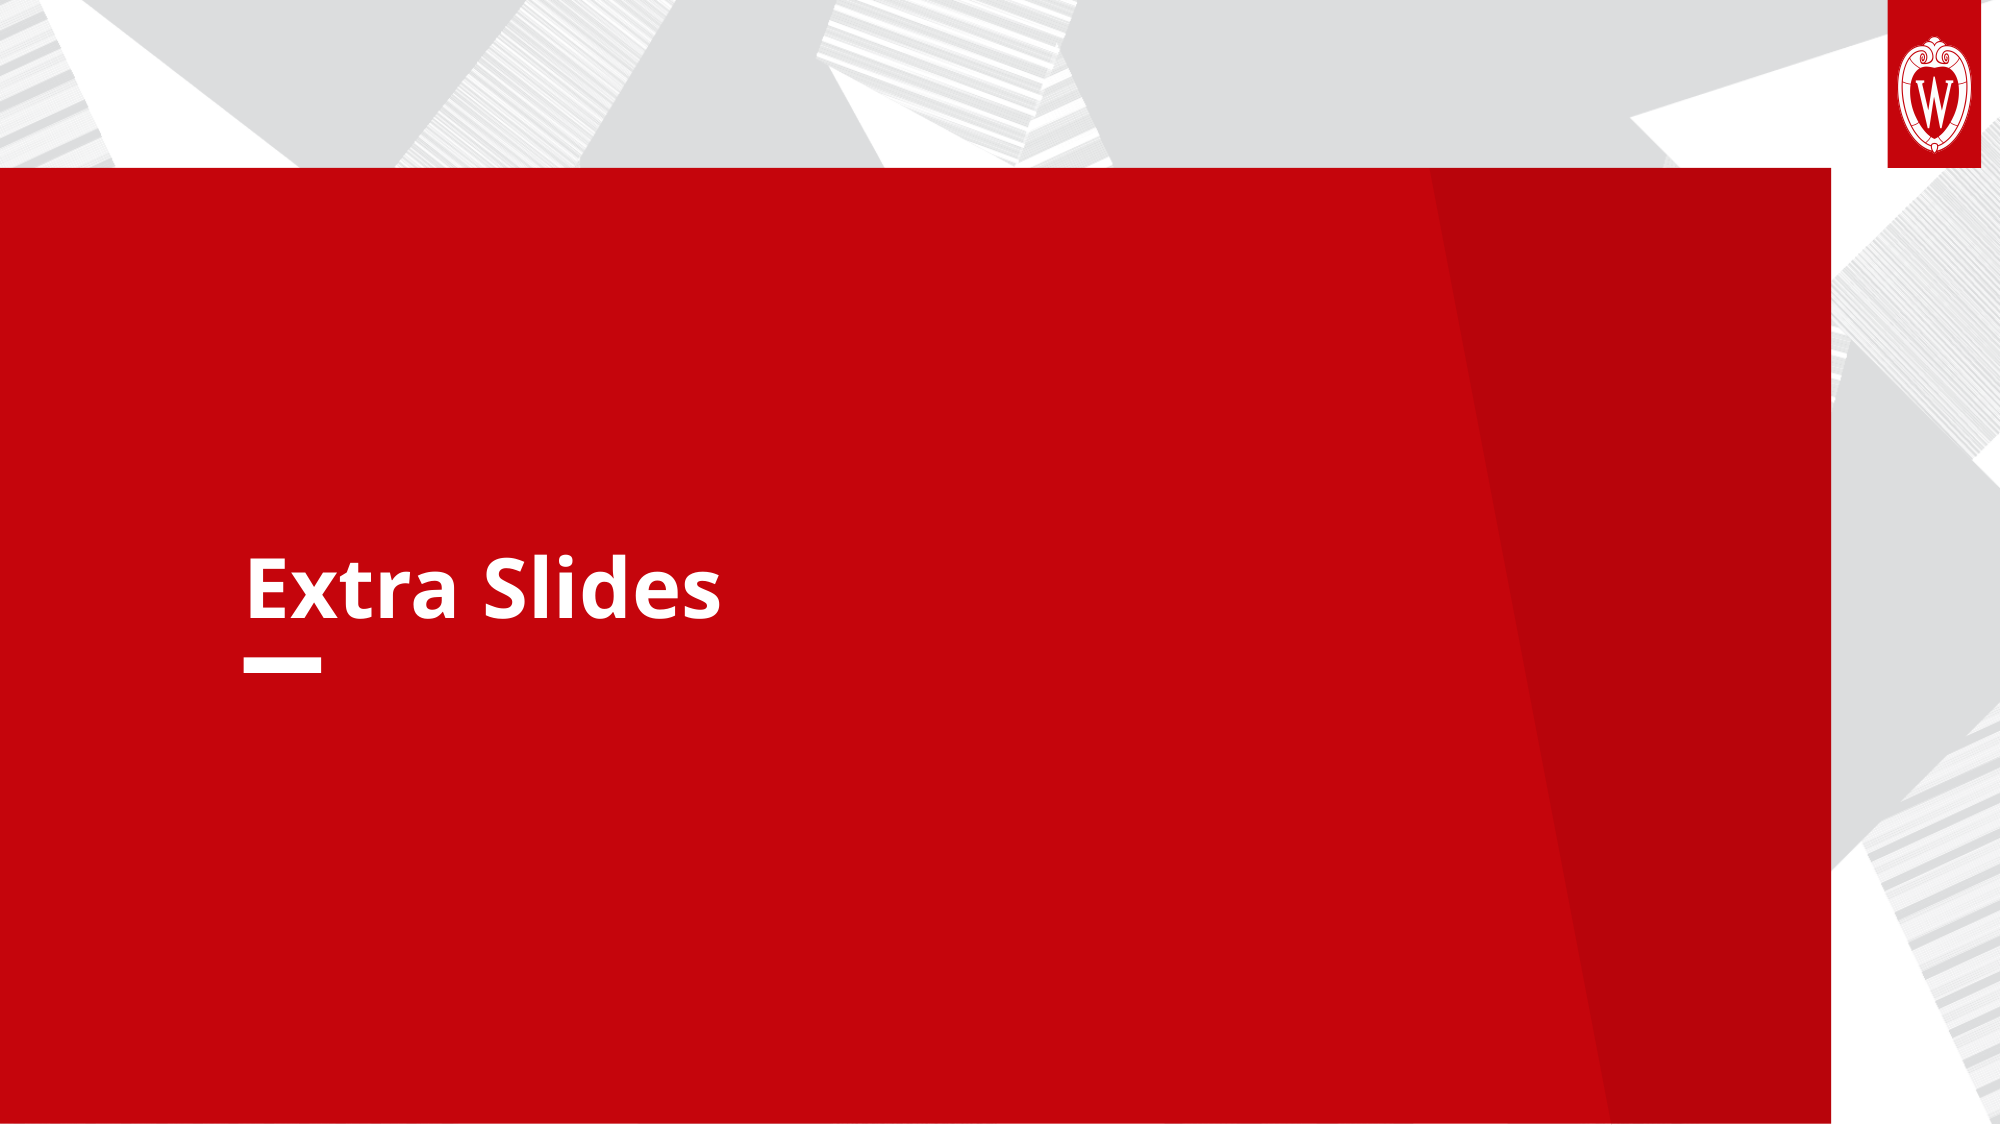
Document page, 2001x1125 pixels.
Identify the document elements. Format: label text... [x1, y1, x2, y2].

title Extra Slides [243, 412, 1602, 637]
picture [1897, 36, 1972, 154]
picture [0, 0, 2000, 1124]
